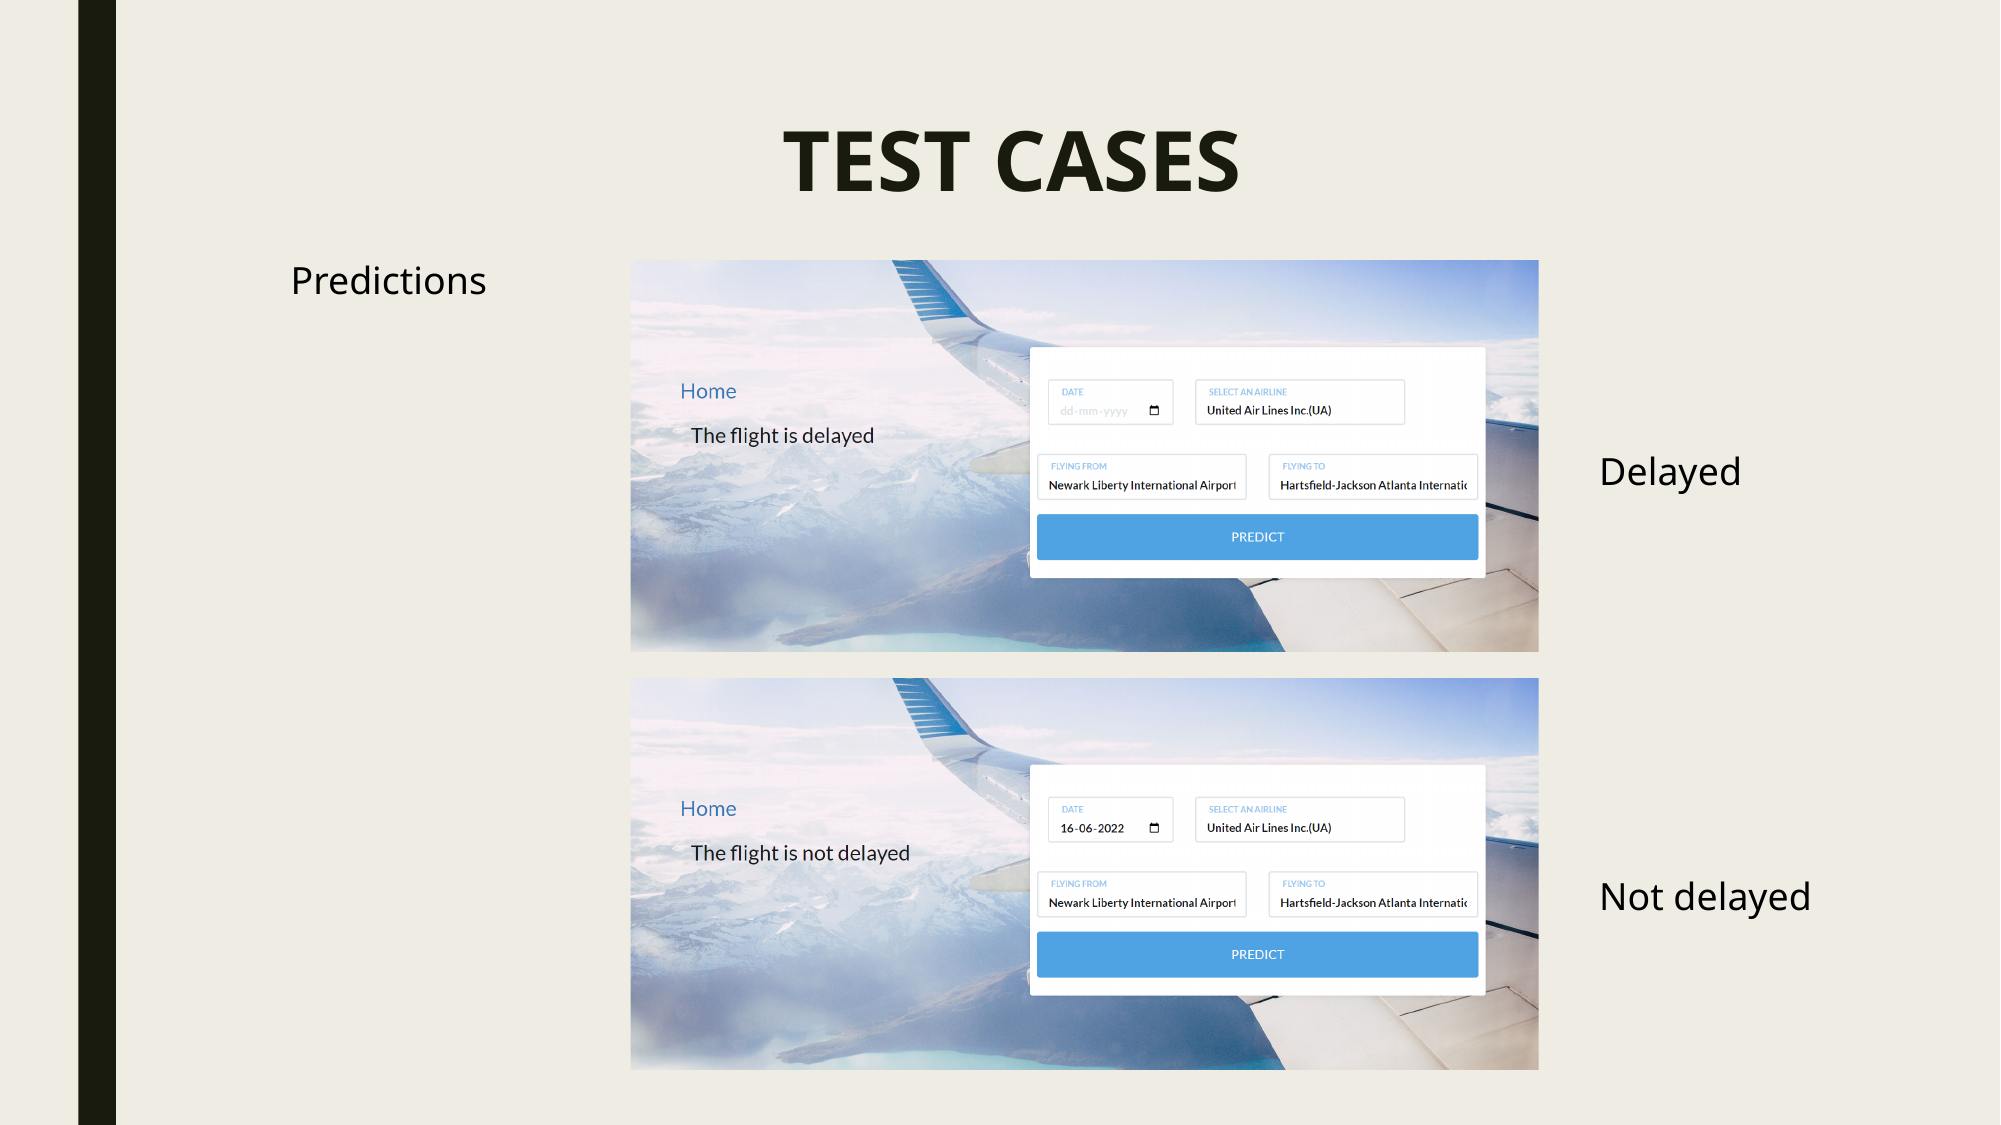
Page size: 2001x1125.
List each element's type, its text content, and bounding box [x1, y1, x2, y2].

text_box Predictions [275, 249, 938, 309]
title TEST CASES [225, 112, 1800, 357]
text_box Not delayed [1584, 865, 1894, 926]
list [630, 678, 1539, 1070]
text_box Delayed [1584, 440, 1894, 501]
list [630, 260, 1539, 652]
